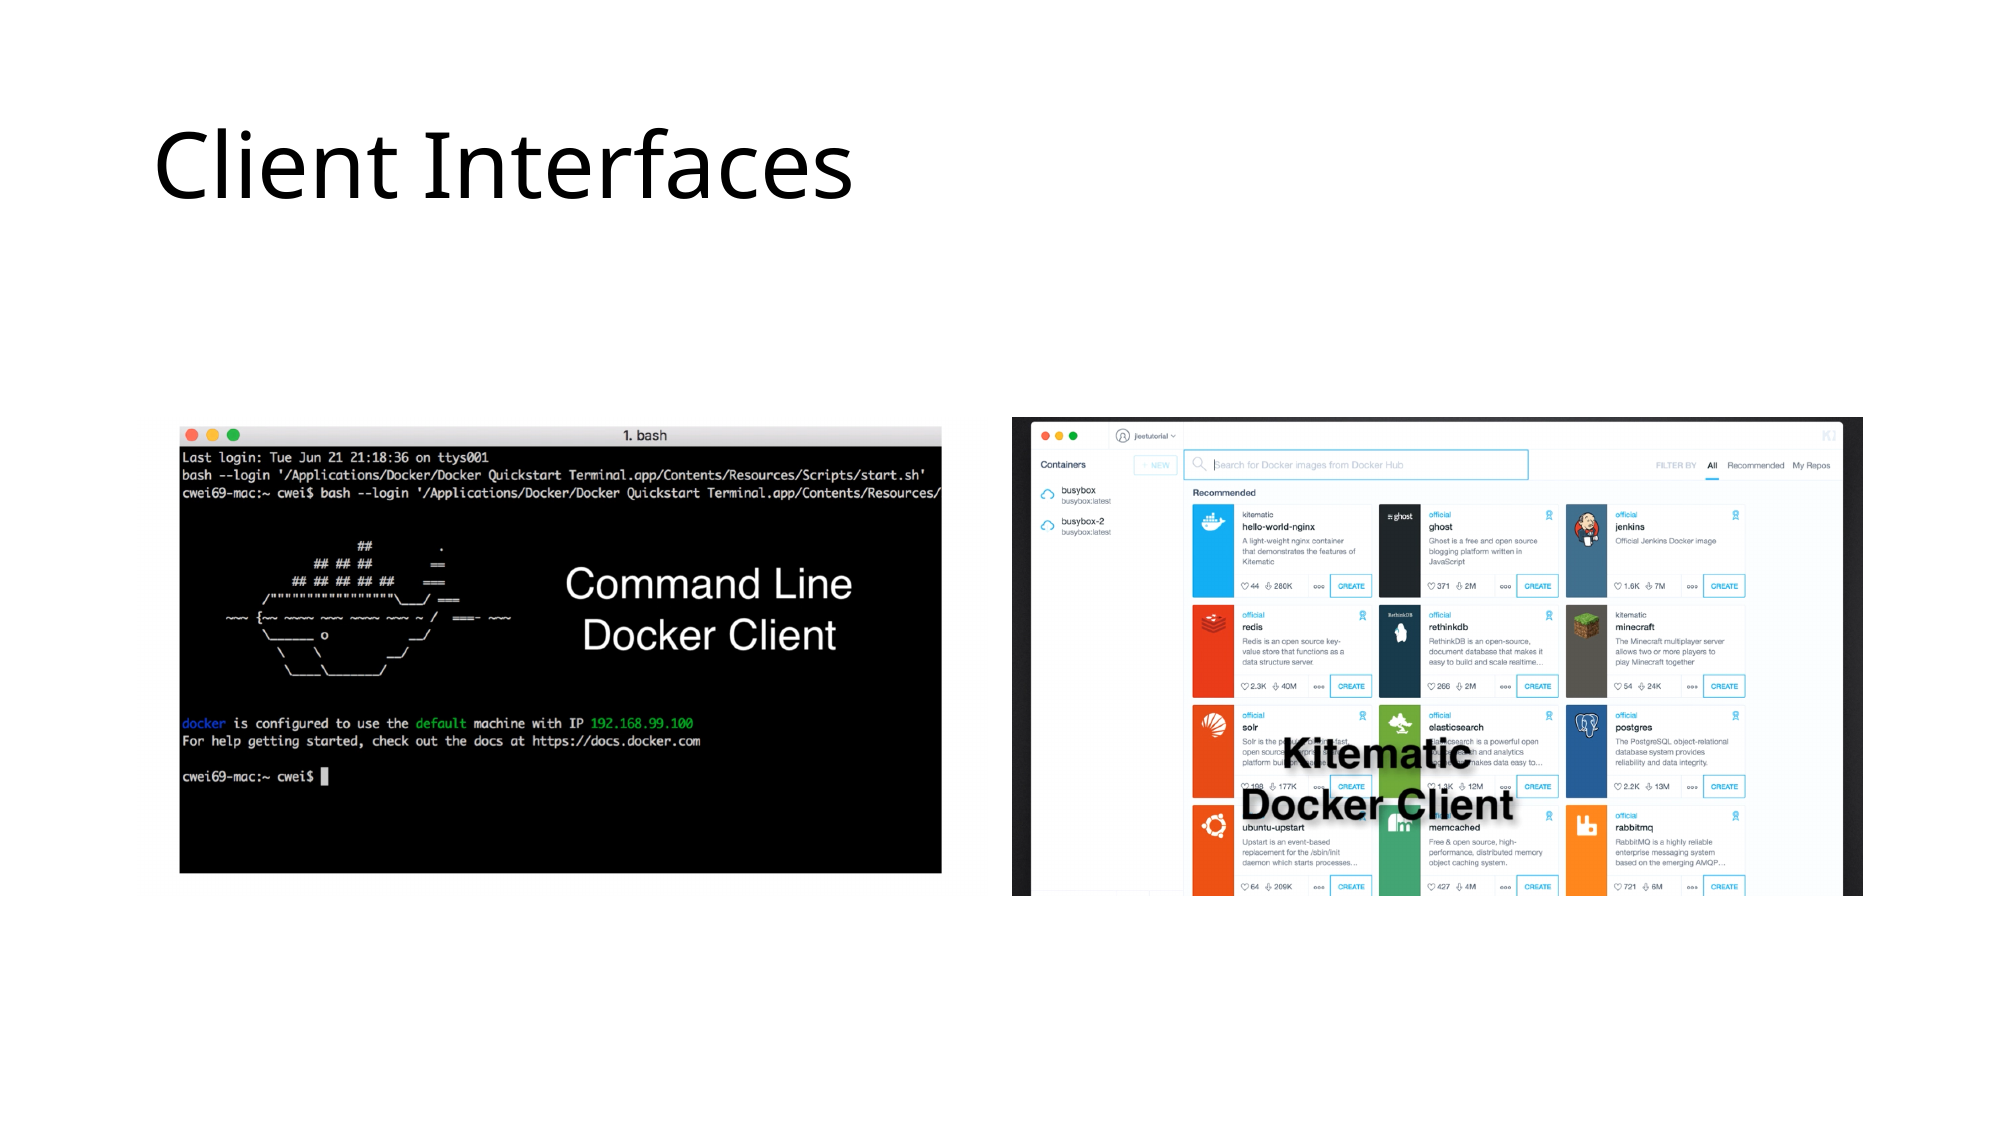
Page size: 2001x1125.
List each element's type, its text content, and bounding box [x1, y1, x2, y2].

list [137, 417, 988, 896]
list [1012, 417, 1863, 896]
title Client Interfaces [137, 59, 1863, 278]
